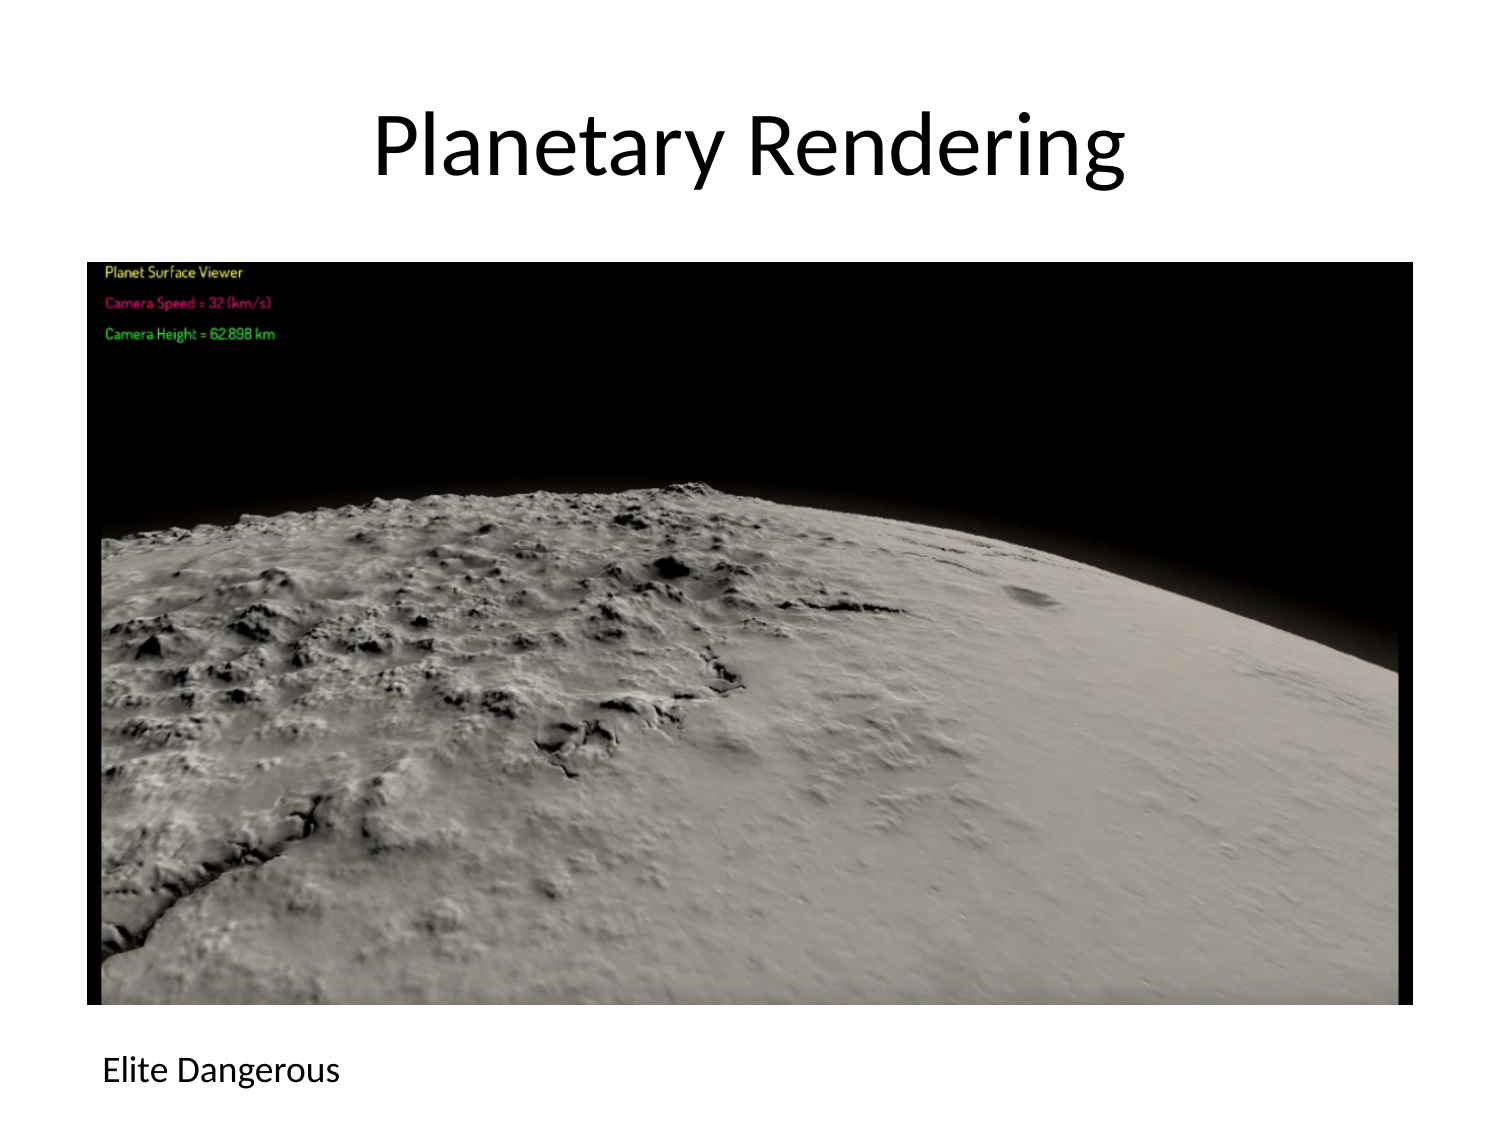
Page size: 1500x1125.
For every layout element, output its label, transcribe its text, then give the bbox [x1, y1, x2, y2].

text_box Elite Dangerous [87, 1037, 538, 1098]
title Planetary Rendering [75, 45, 1425, 233]
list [87, 262, 1413, 1006]
